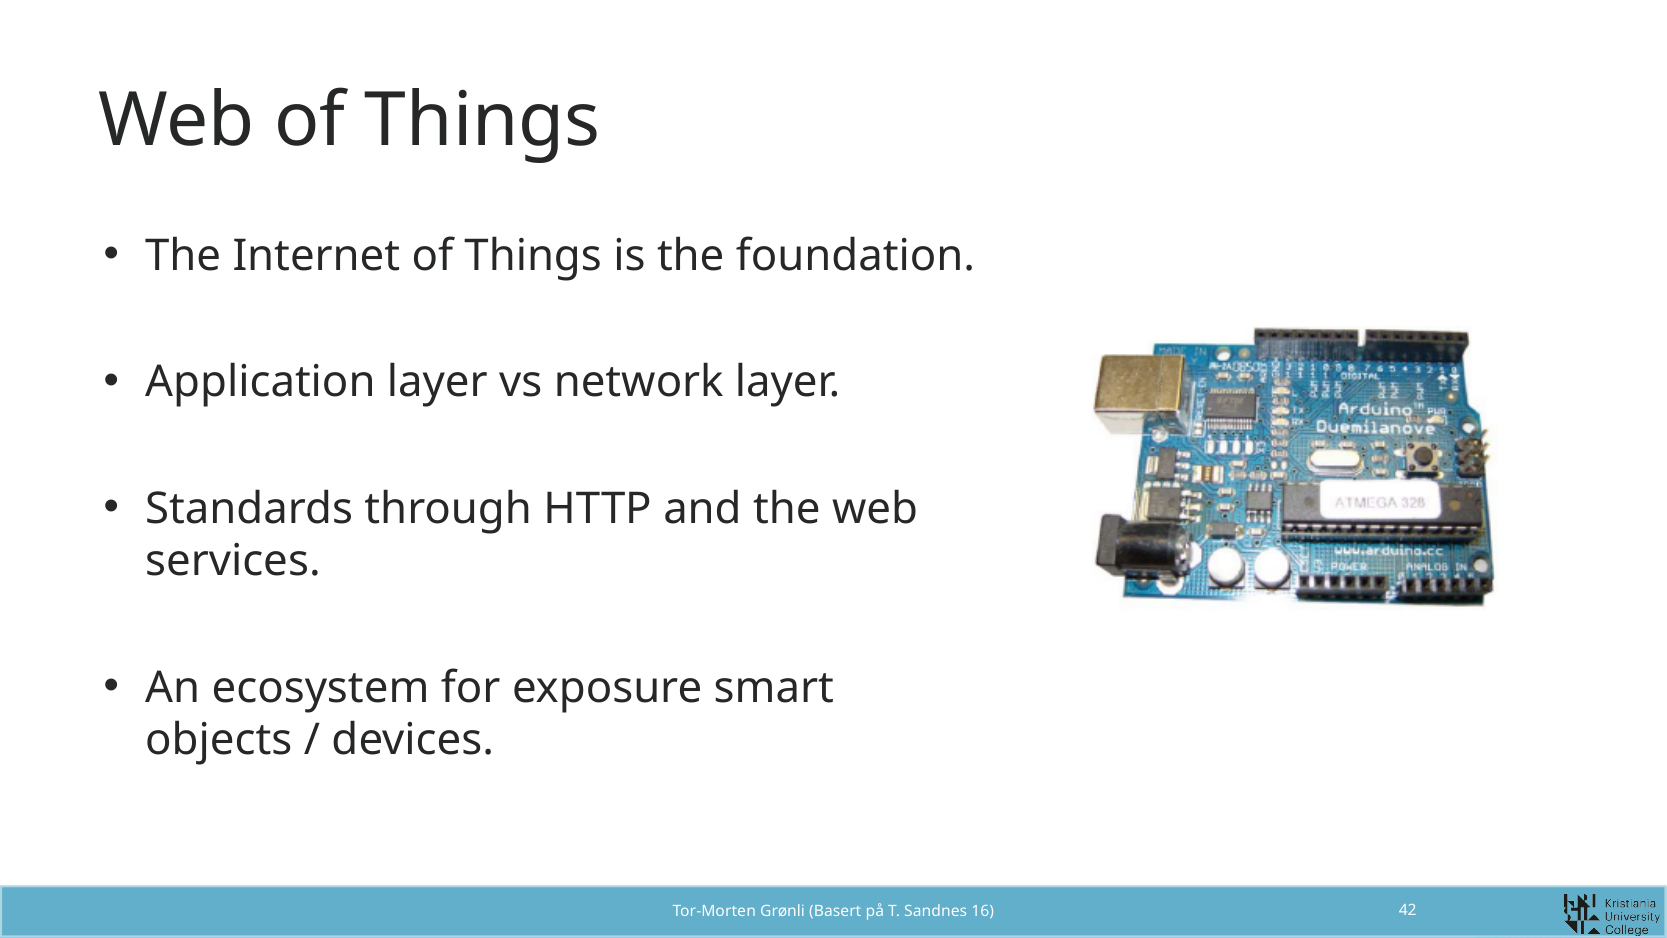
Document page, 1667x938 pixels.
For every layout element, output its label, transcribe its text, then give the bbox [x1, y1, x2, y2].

footer Tor-Morten Grønli (Basert på T. Sandnes 16) [583, 885, 1083, 936]
list The Internet of Things is the foundation. Application layer vs network layer. Standards through HTTP and the web services. An ecosystem for exposure smart objects / devices. [83, 218, 999, 838]
slide_number 42 [1148, 885, 1432, 936]
title Web of Things [83, 37, 1584, 194]
picture [1074, 303, 1506, 625]
picture [1564, 894, 1660, 936]
